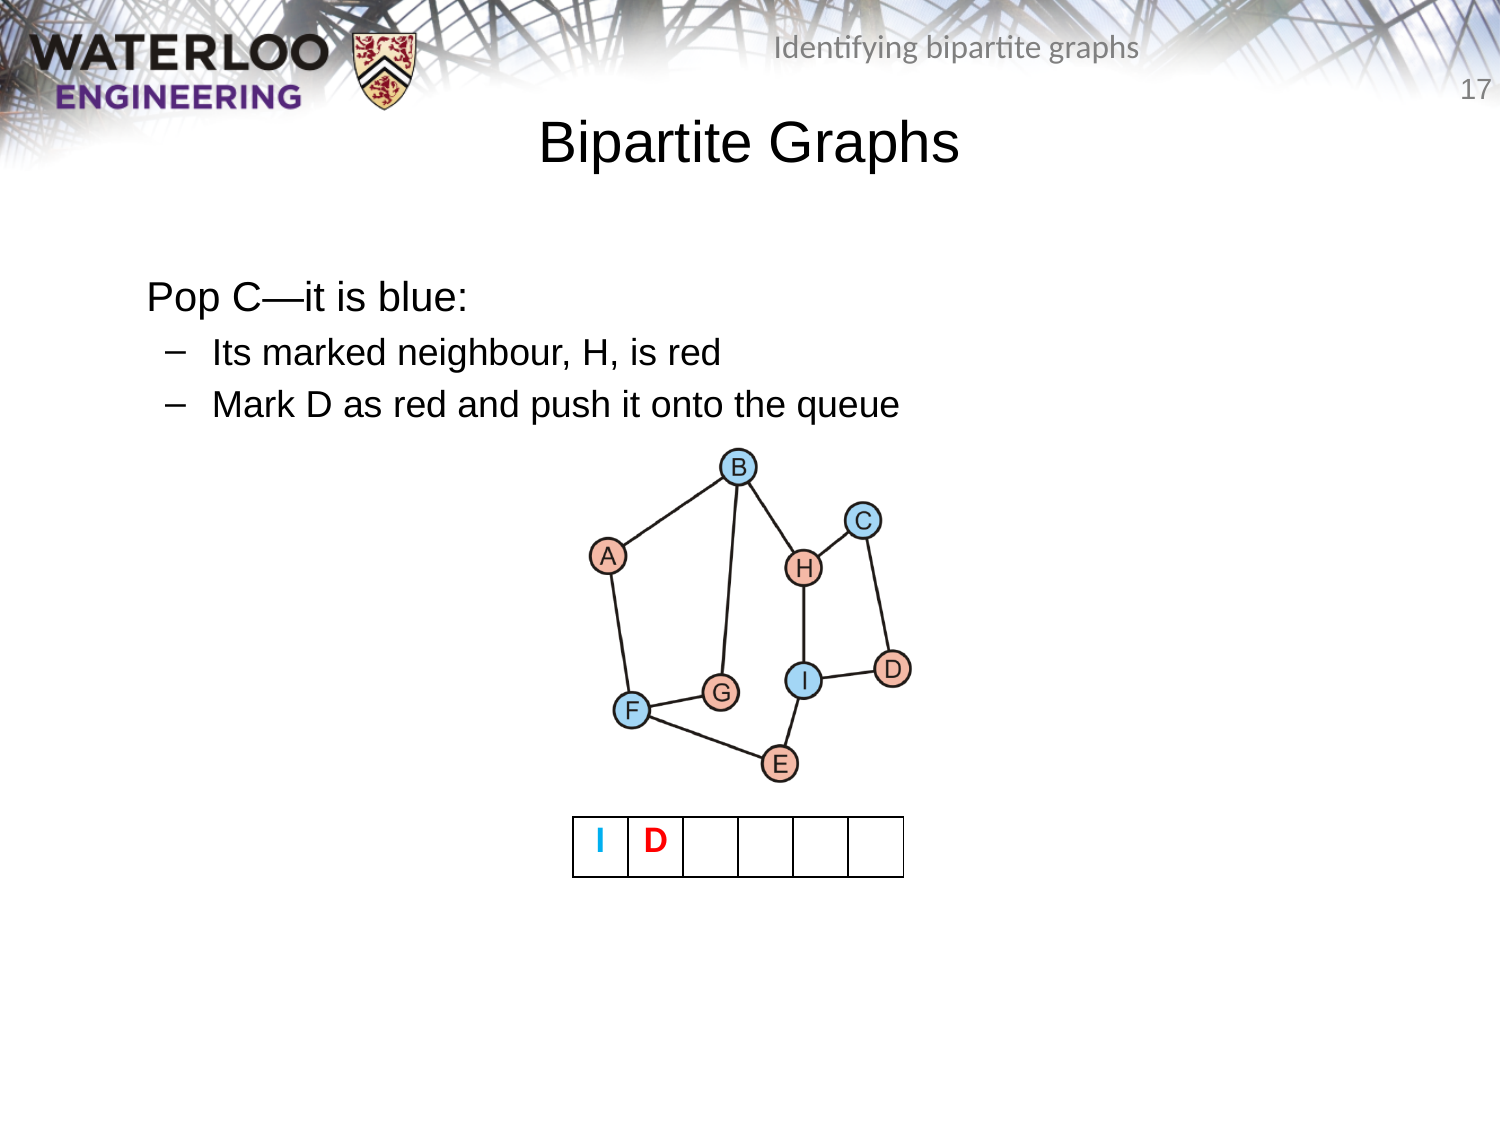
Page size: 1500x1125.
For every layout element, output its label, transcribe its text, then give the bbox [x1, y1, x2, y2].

table_header [794, 818, 847, 876]
picture [0, 0, 1500, 1125]
table_header [684, 818, 737, 876]
title Bipartite Graphs [74, 44, 1426, 233]
list Pop C—it is blue: Its marked neighbour, H, is red Mark D as red and push it onto the queue [74, 262, 1426, 1006]
table_header D [629, 818, 682, 876]
table_header I [574, 818, 627, 876]
table_header [849, 818, 903, 876]
table_header [739, 818, 792, 876]
